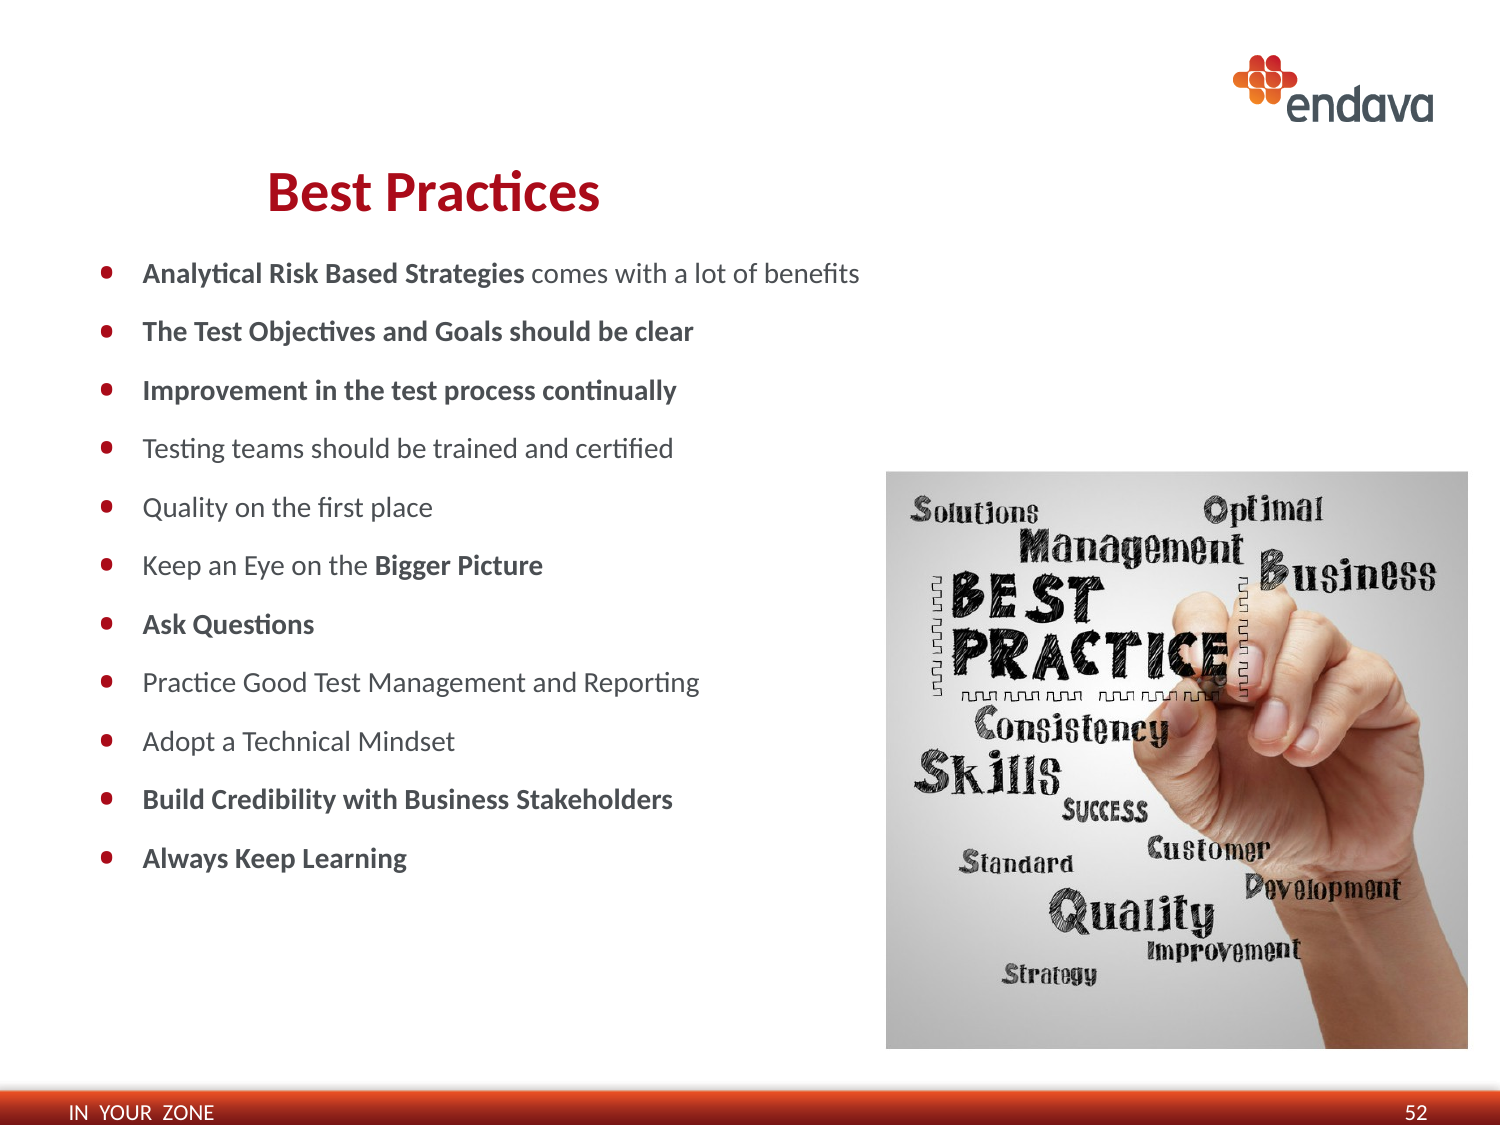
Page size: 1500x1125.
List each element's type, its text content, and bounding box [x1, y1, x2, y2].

picture [0, 1073, 1500, 1125]
picture [1233, 55, 1433, 122]
title Best Practices [267, 152, 1231, 236]
picture [879, 464, 1474, 1054]
list Analytical Risk Based Strategies comes with a lot of benefits The Test Objectives and Goals should be clear Improvement in the test process continually Testing teams should be trained and certified Quality on the first place Keep an Eye on the Bigger Picture Ask Questions Practice Good Test Management and Reporting Adopt a Technical Mindset Build Credibility with Business Stakeholders Always Keep Learning [97, 236, 1321, 930]
slide_number 52 [1377, 1080, 1429, 1125]
